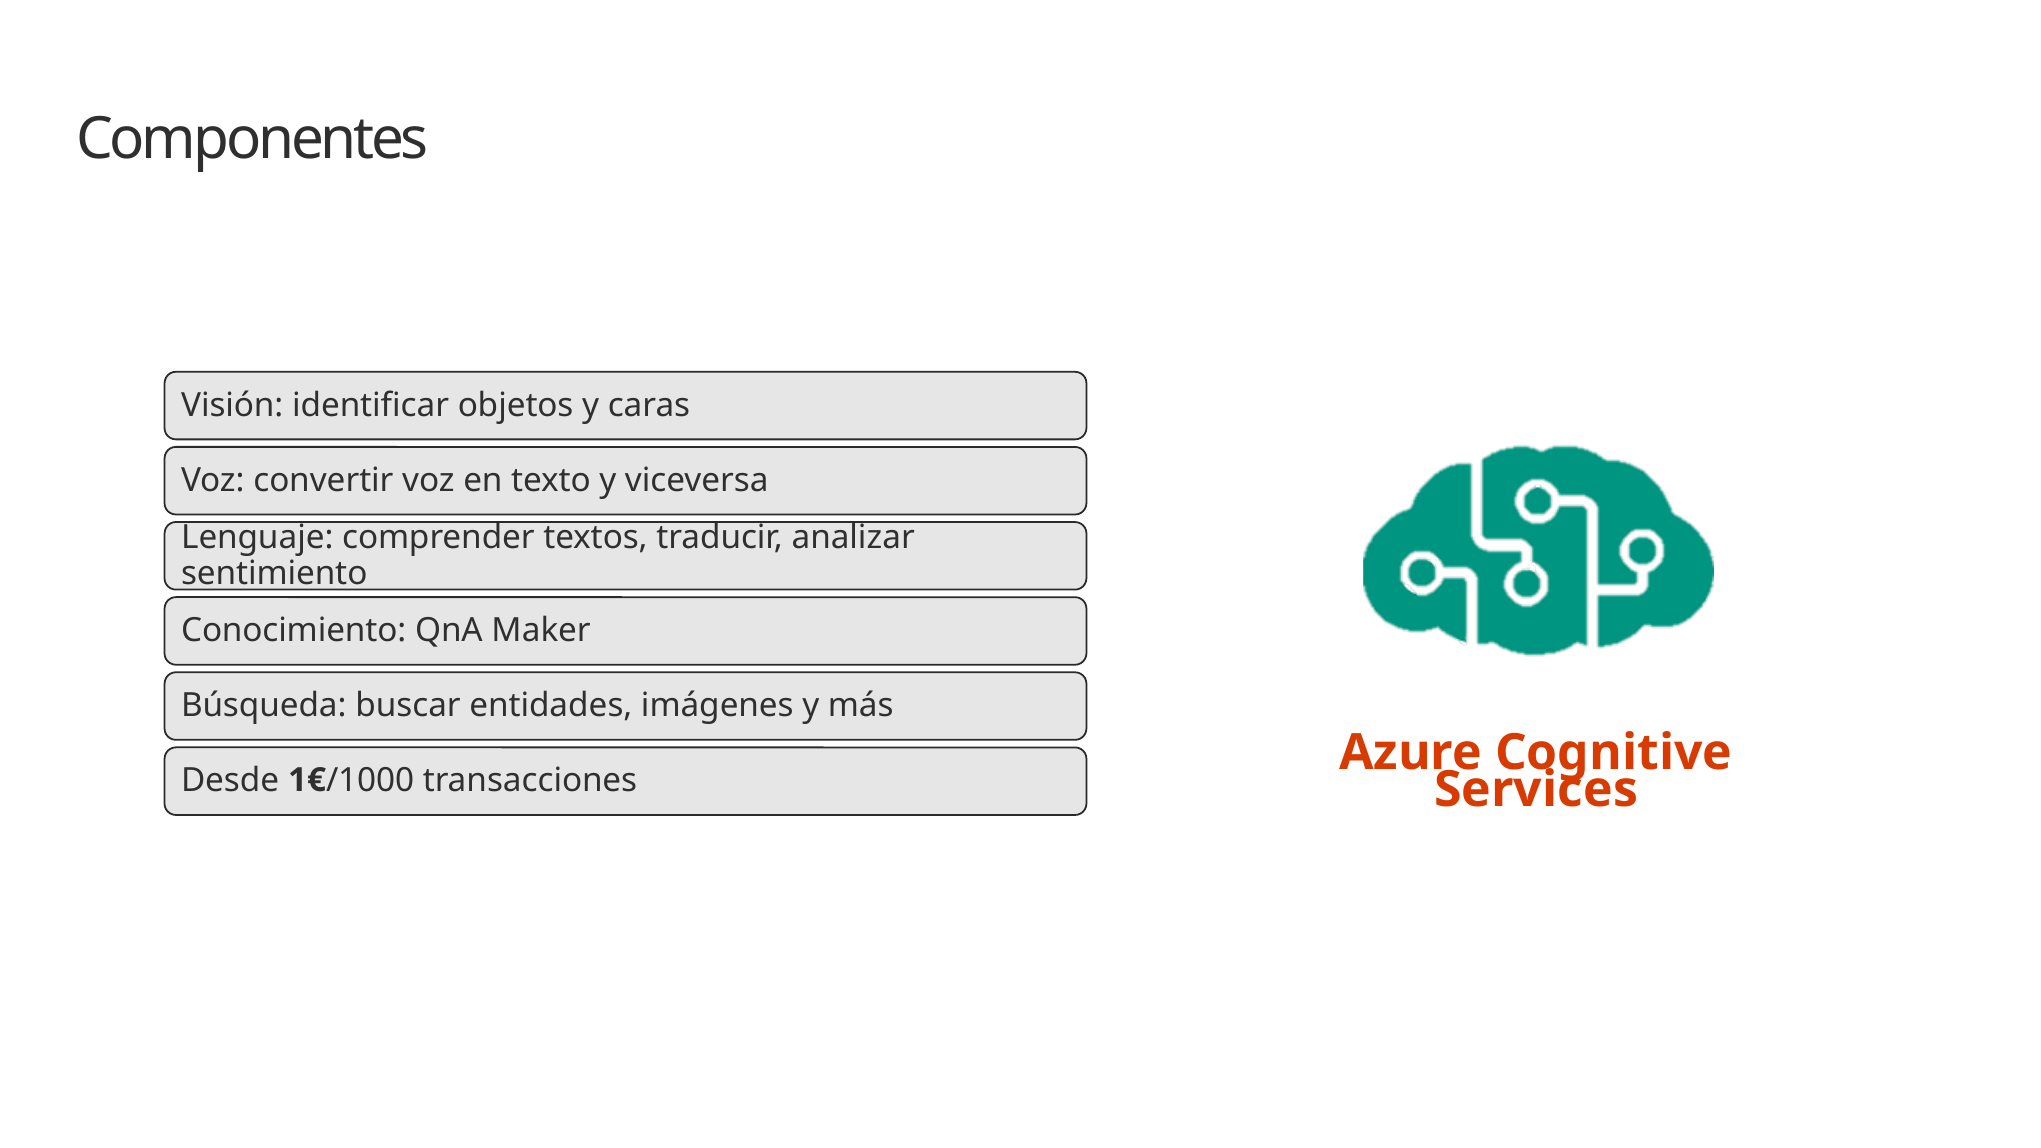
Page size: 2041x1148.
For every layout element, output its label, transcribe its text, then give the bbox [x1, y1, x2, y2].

text_box Azure Cognitive Services [1233, 741, 1839, 817]
picture [1361, 375, 1714, 728]
title Componentes [76, 103, 1969, 172]
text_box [164, 317, 1087, 869]
